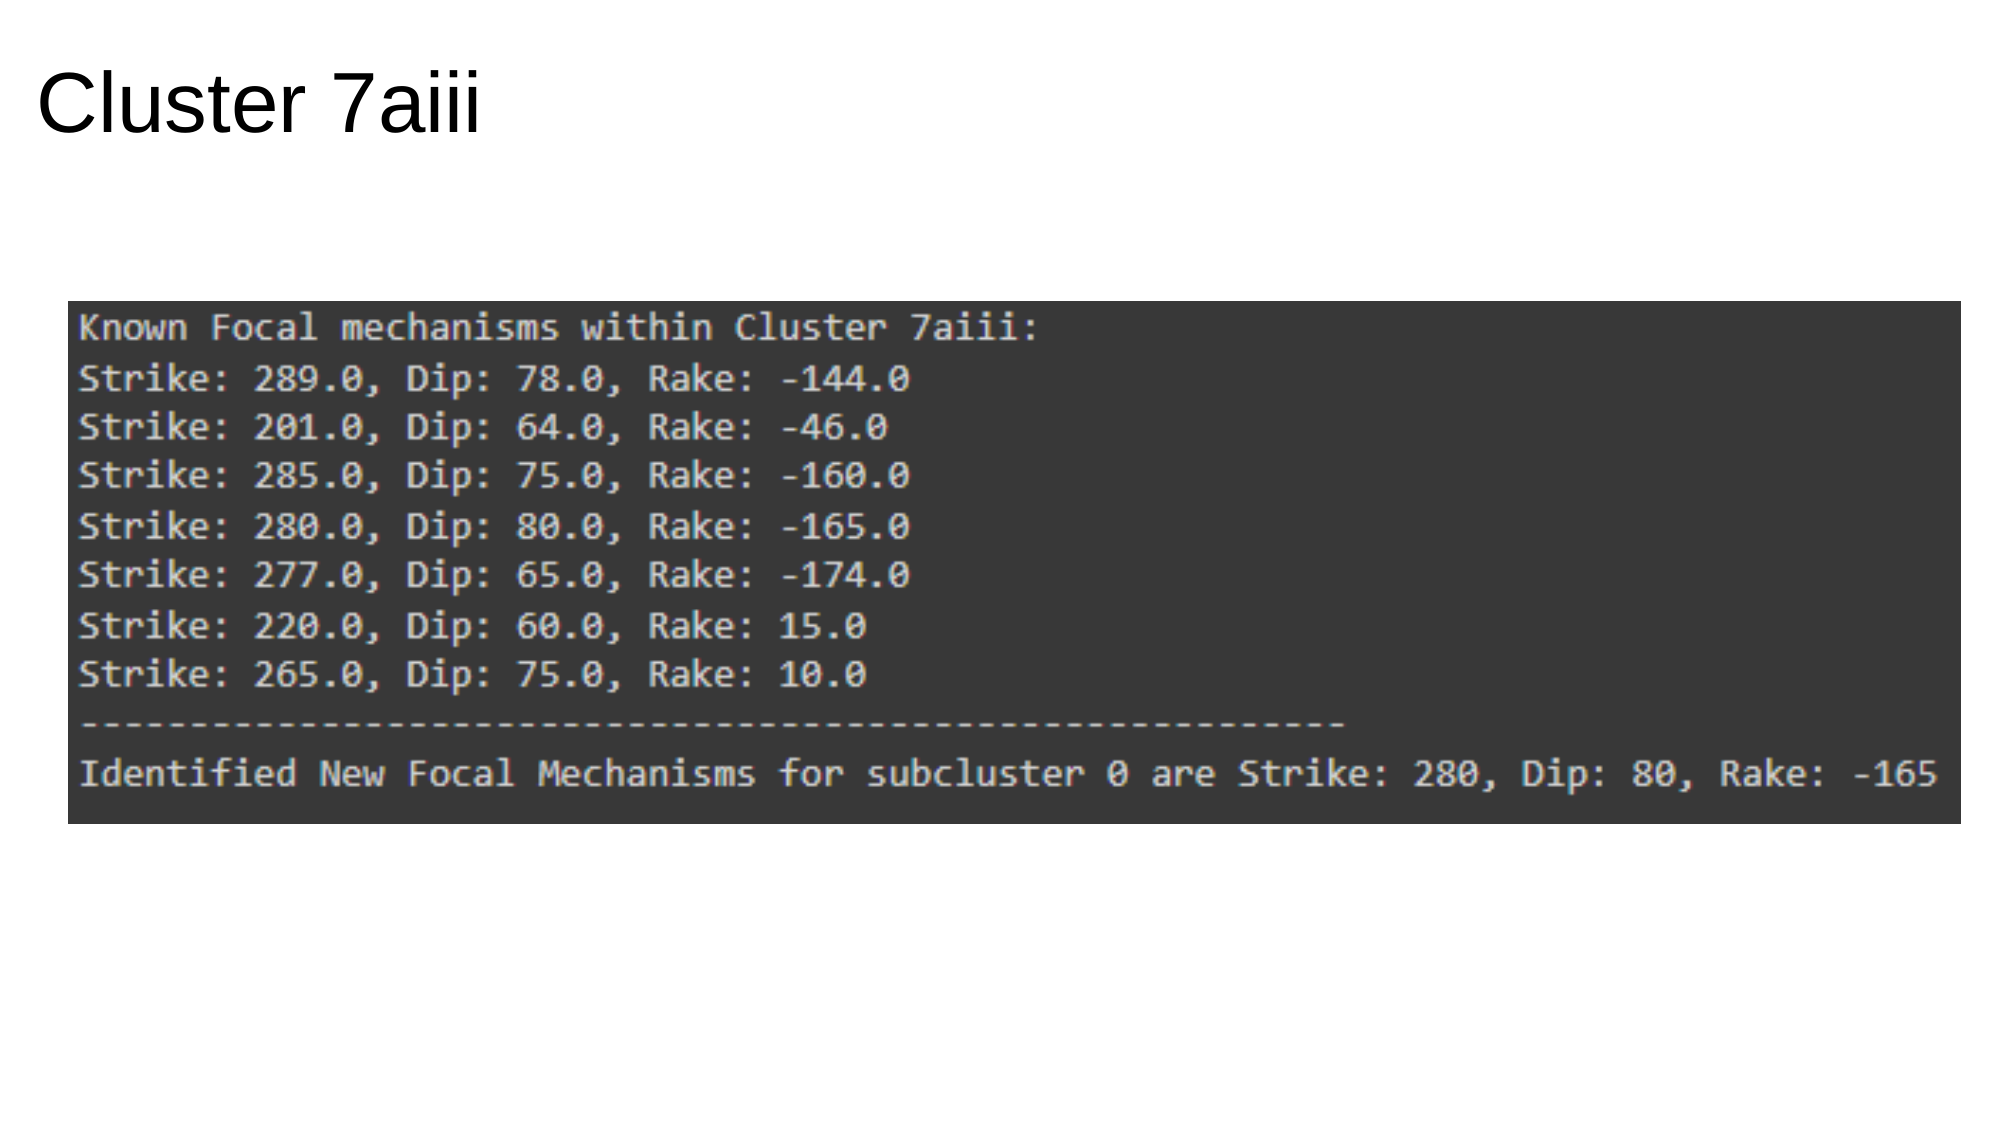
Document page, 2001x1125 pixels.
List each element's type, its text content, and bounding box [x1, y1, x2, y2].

picture [67, 300, 1961, 825]
title Cluster 7aiii [21, 48, 1961, 162]
